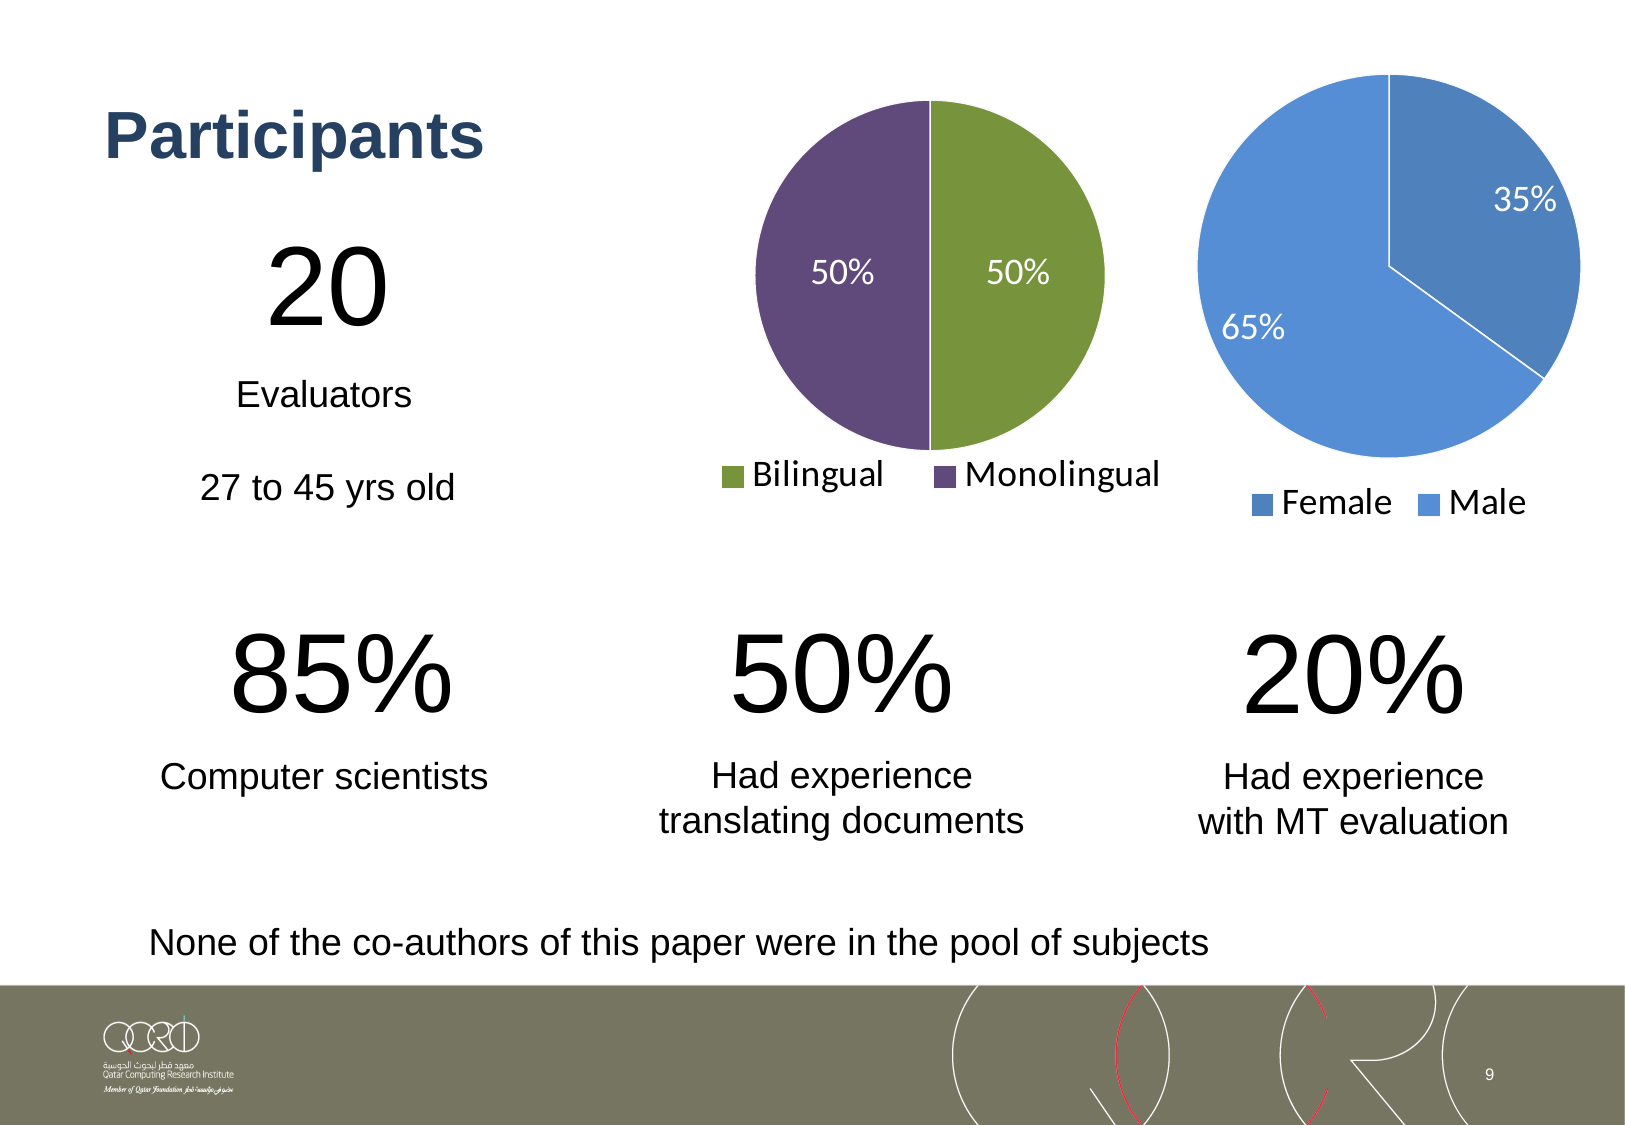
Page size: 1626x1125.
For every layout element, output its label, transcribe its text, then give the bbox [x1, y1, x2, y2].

picture [0, 0, 1625, 1125]
text_box Computer scientists [145, 745, 504, 805]
text_box Had experience translating documents [643, 743, 1041, 849]
title Participants [104, 91, 627, 194]
text_box 27 to 45 yrs old [185, 455, 471, 515]
text_box Had experience with MT evaluation [1175, 745, 1532, 850]
chart [629, 64, 1590, 532]
text_box 50% [714, 592, 970, 743]
text_box 20% [1226, 593, 1482, 744]
text_box 20 [250, 205, 406, 356]
text_box 85% [214, 592, 470, 743]
text_box Evaluators [221, 362, 428, 422]
text_box None of the co-authors of this paper were in the pool of subjects [133, 910, 1225, 971]
